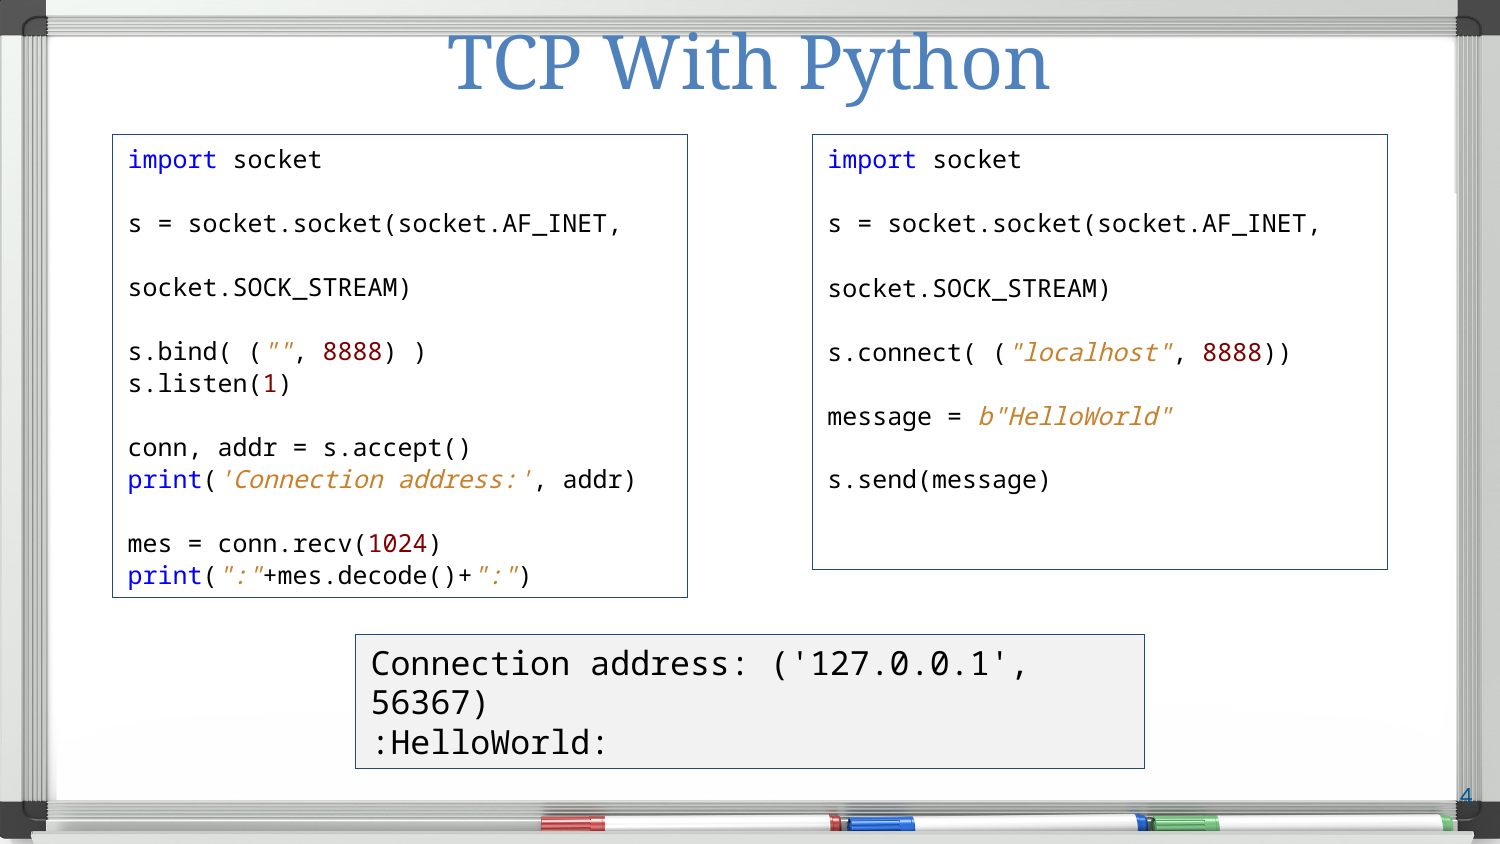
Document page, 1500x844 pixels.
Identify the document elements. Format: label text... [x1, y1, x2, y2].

title TCP With Python [12, 9, 1488, 110]
text_box Connection address: ('127.0.0.1', 56367) :HelloWorld: [355, 634, 1145, 769]
text_box import socket s = socket.socket(socket.AF_INET, socket.SOCK_STREAM) s.bind( ("", 8888) ) s.listen(1) conn, addr = s.accept() print('Connection address:', addr) mes = conn.recv(1024) print(":"+mes.decode()+":") [112, 134, 688, 598]
picture [0, 0, 1500, 844]
text_box import socket s = socket.socket(socket.AF_INET, socket.SOCK_STREAM) s.connect( ("localhost", 8888)) message = b"HelloWorld" s.send(message) [812, 134, 1388, 570]
slide_number 4 [1387, 771, 1488, 817]
